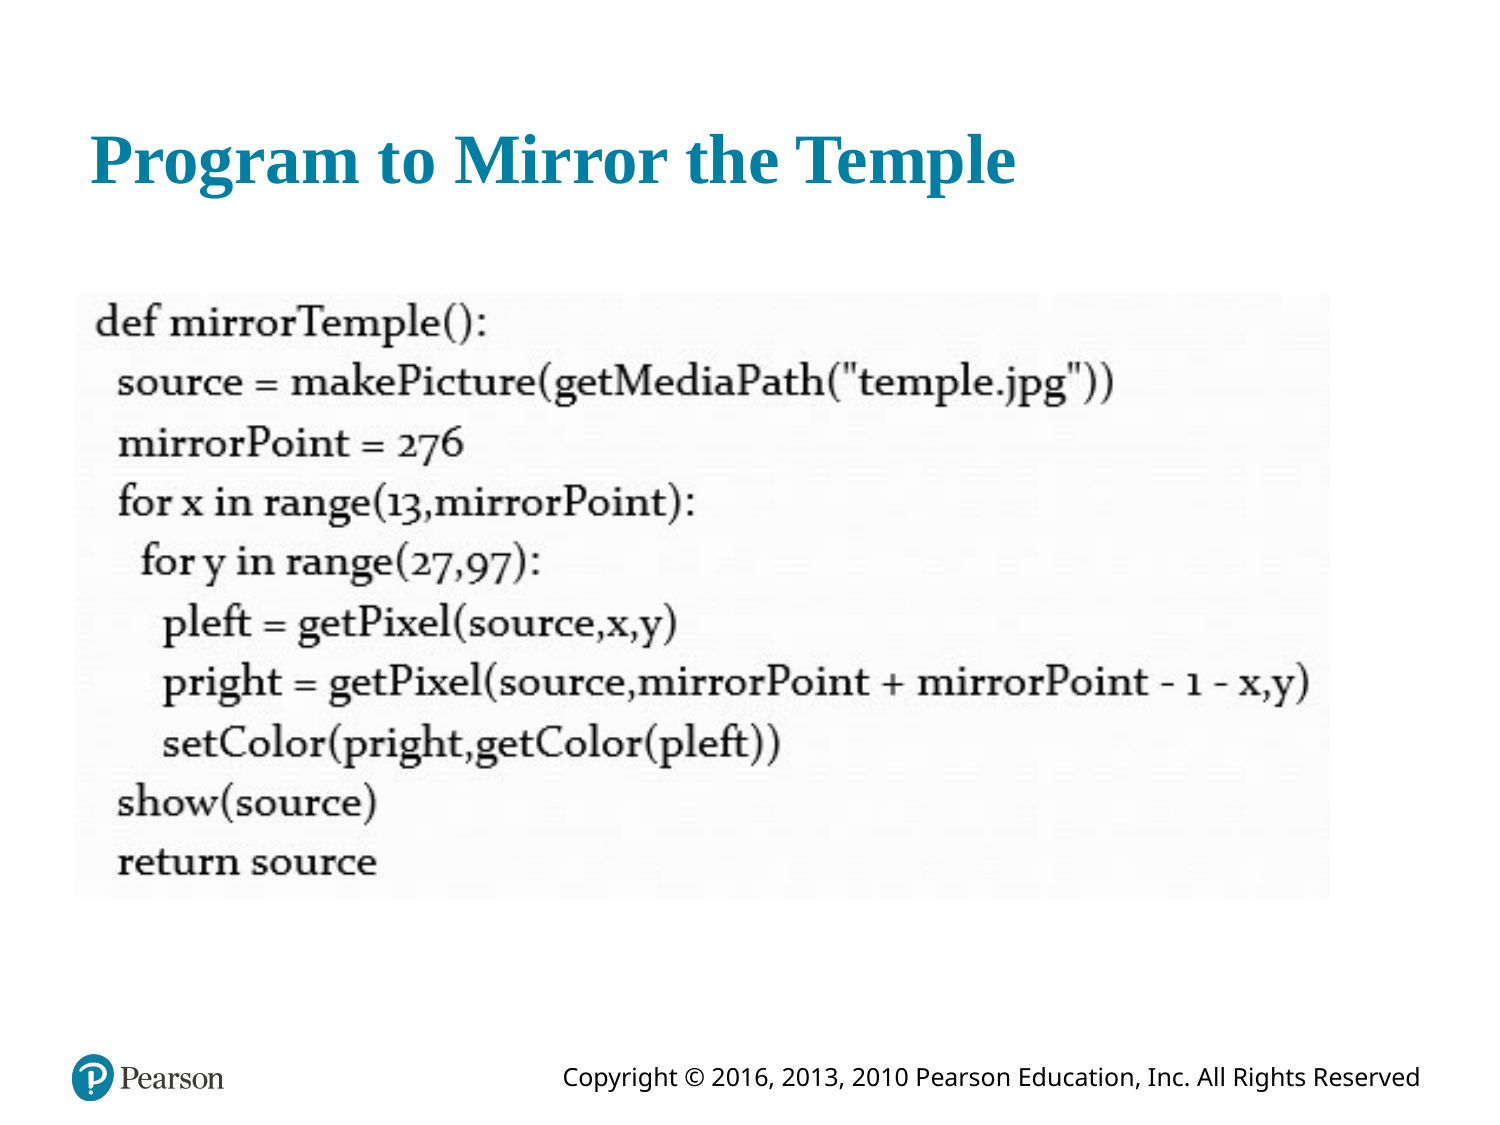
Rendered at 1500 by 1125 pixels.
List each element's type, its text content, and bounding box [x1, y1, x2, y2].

picture [98, 1054, 224, 1101]
title Program to Mirror the Temple [75, 0, 1425, 213]
picture [72, 1087, 83, 1101]
picture [80, 1063, 106, 1088]
picture [72, 1054, 88, 1070]
picture [74, 294, 1330, 899]
